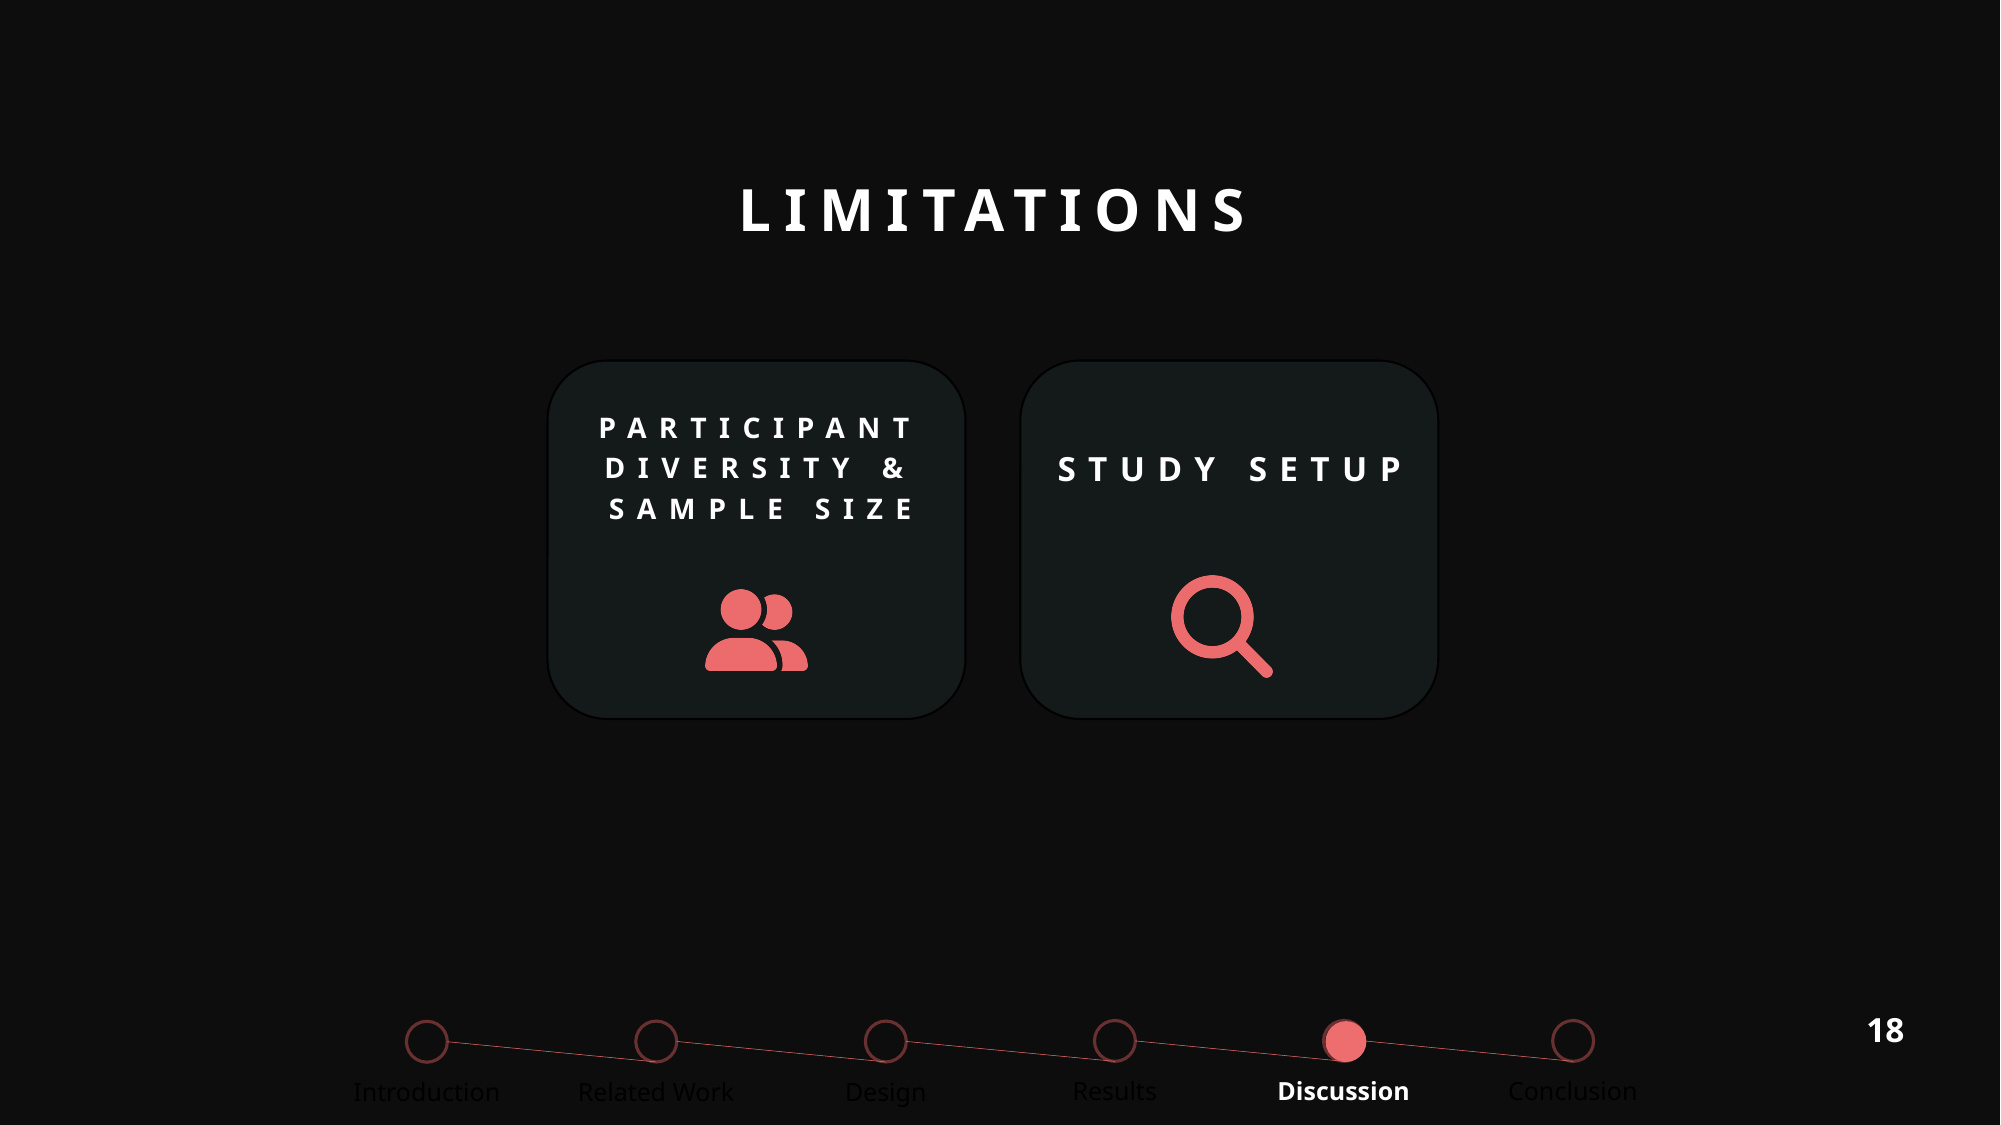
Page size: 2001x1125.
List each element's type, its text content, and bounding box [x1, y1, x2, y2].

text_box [312, 1007, 1688, 1112]
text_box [547, 360, 966, 719]
text_box 18 [1829, 996, 1942, 1067]
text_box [1020, 360, 1439, 719]
title Limitations [234, 171, 1750, 251]
